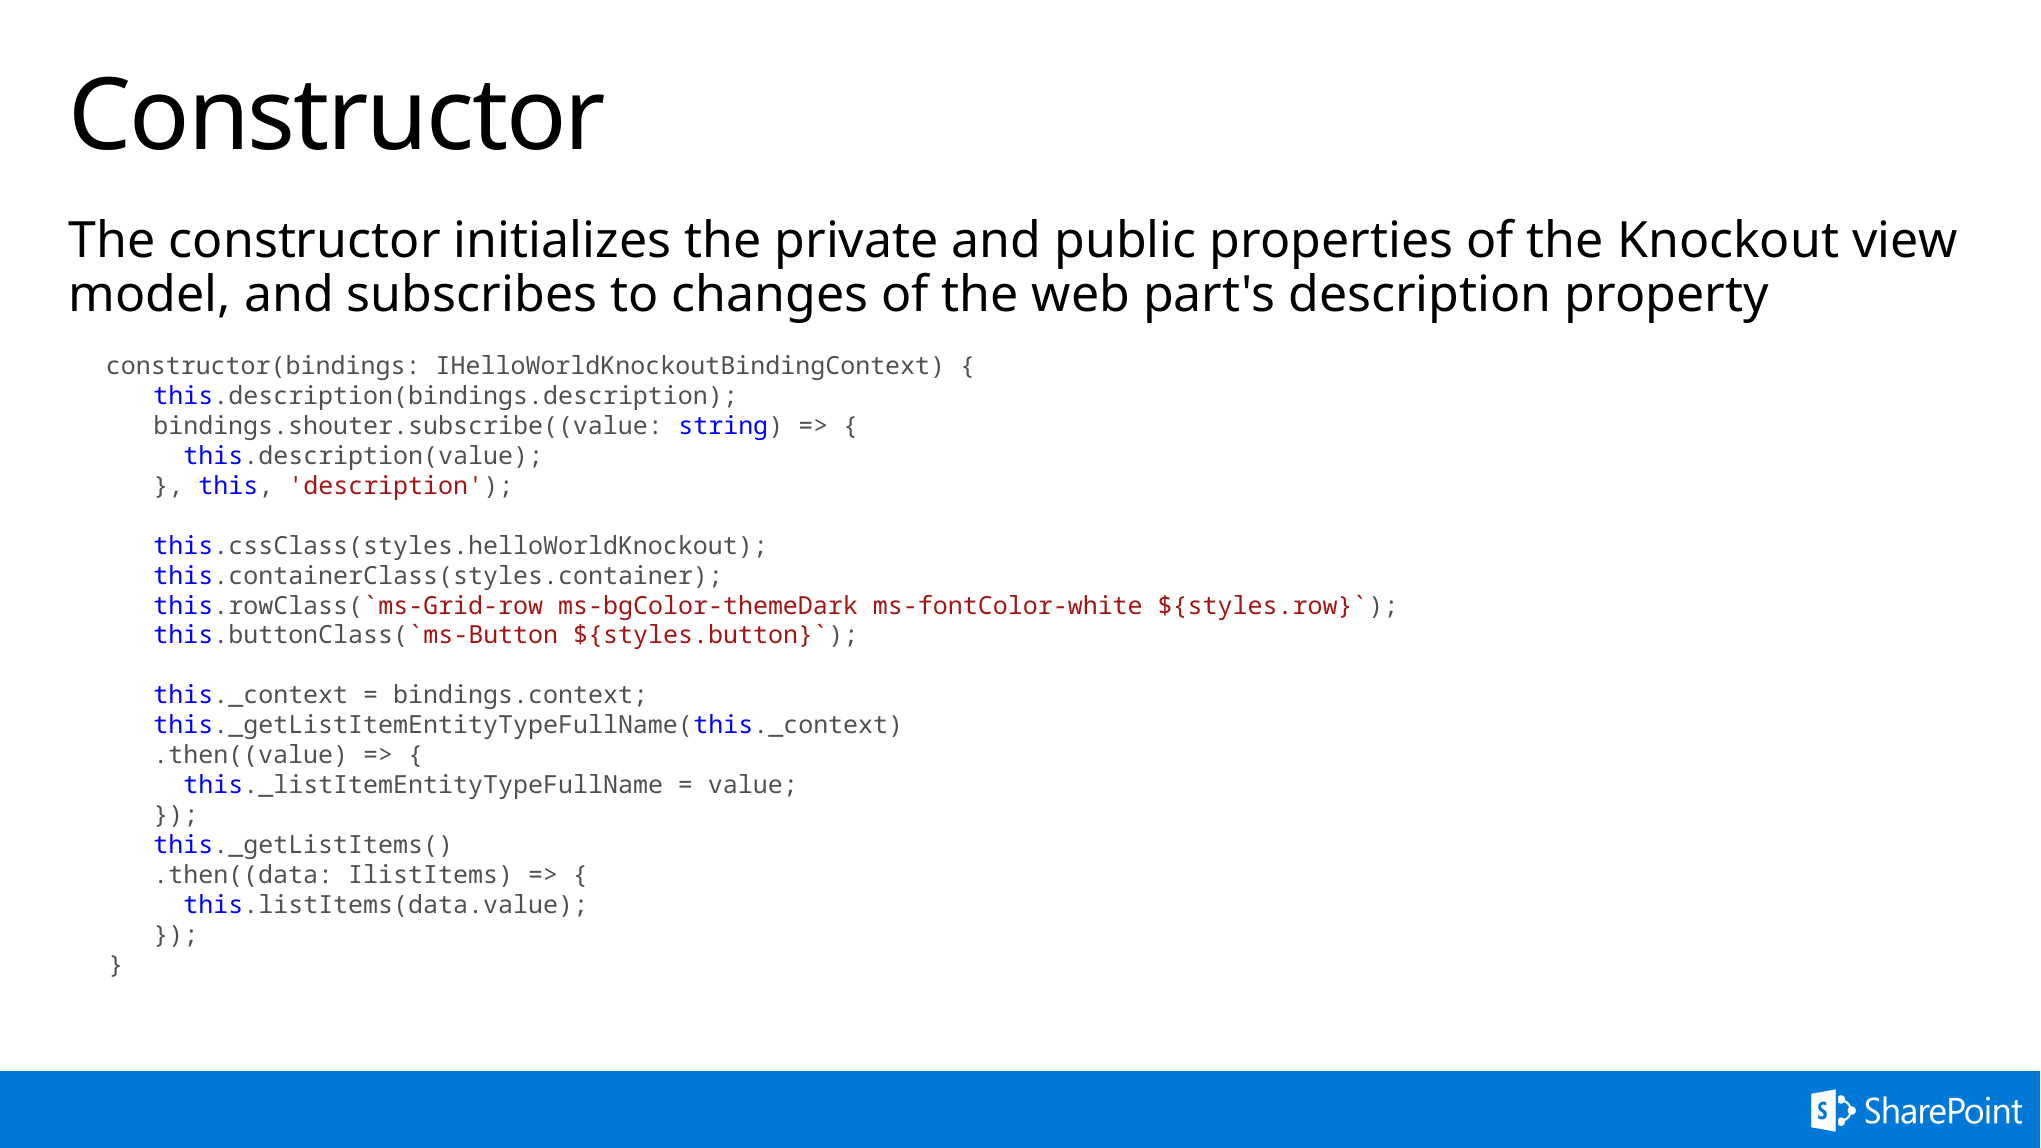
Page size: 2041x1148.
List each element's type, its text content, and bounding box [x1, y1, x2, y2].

list The constructor initializes the private and public properties of the Knockout view model, and subscribes to changes of the web part's description property [45, 198, 1996, 539]
picture [1793, 1071, 2040, 1148]
text_box constructor(bindings: IHelloWorldKnockoutBindingContext) { this.description(bindings.description); bindings.shouter.subscribe((value: string) => { this.description(value); }, this, 'description'); this.cssClass(styles.helloWorldKnockout); this.containerClass(styles.container); this.rowClass(`ms-Grid-row ms-bgColor-themeDark ms-fontColor-white ${styles.row}`); this.buttonClass(`ms-Button ${styles.button}`); this._context = bindings.context; this._getListItemEntityTypeFullName(this._context) .then((value) => { this._listItemEntityTypeFullName = value; }); this._getListItems() .then((data: IlistItems) => { this.listItems(data.value); }); } [63, 325, 1895, 1003]
title Constructor [45, 48, 1996, 198]
